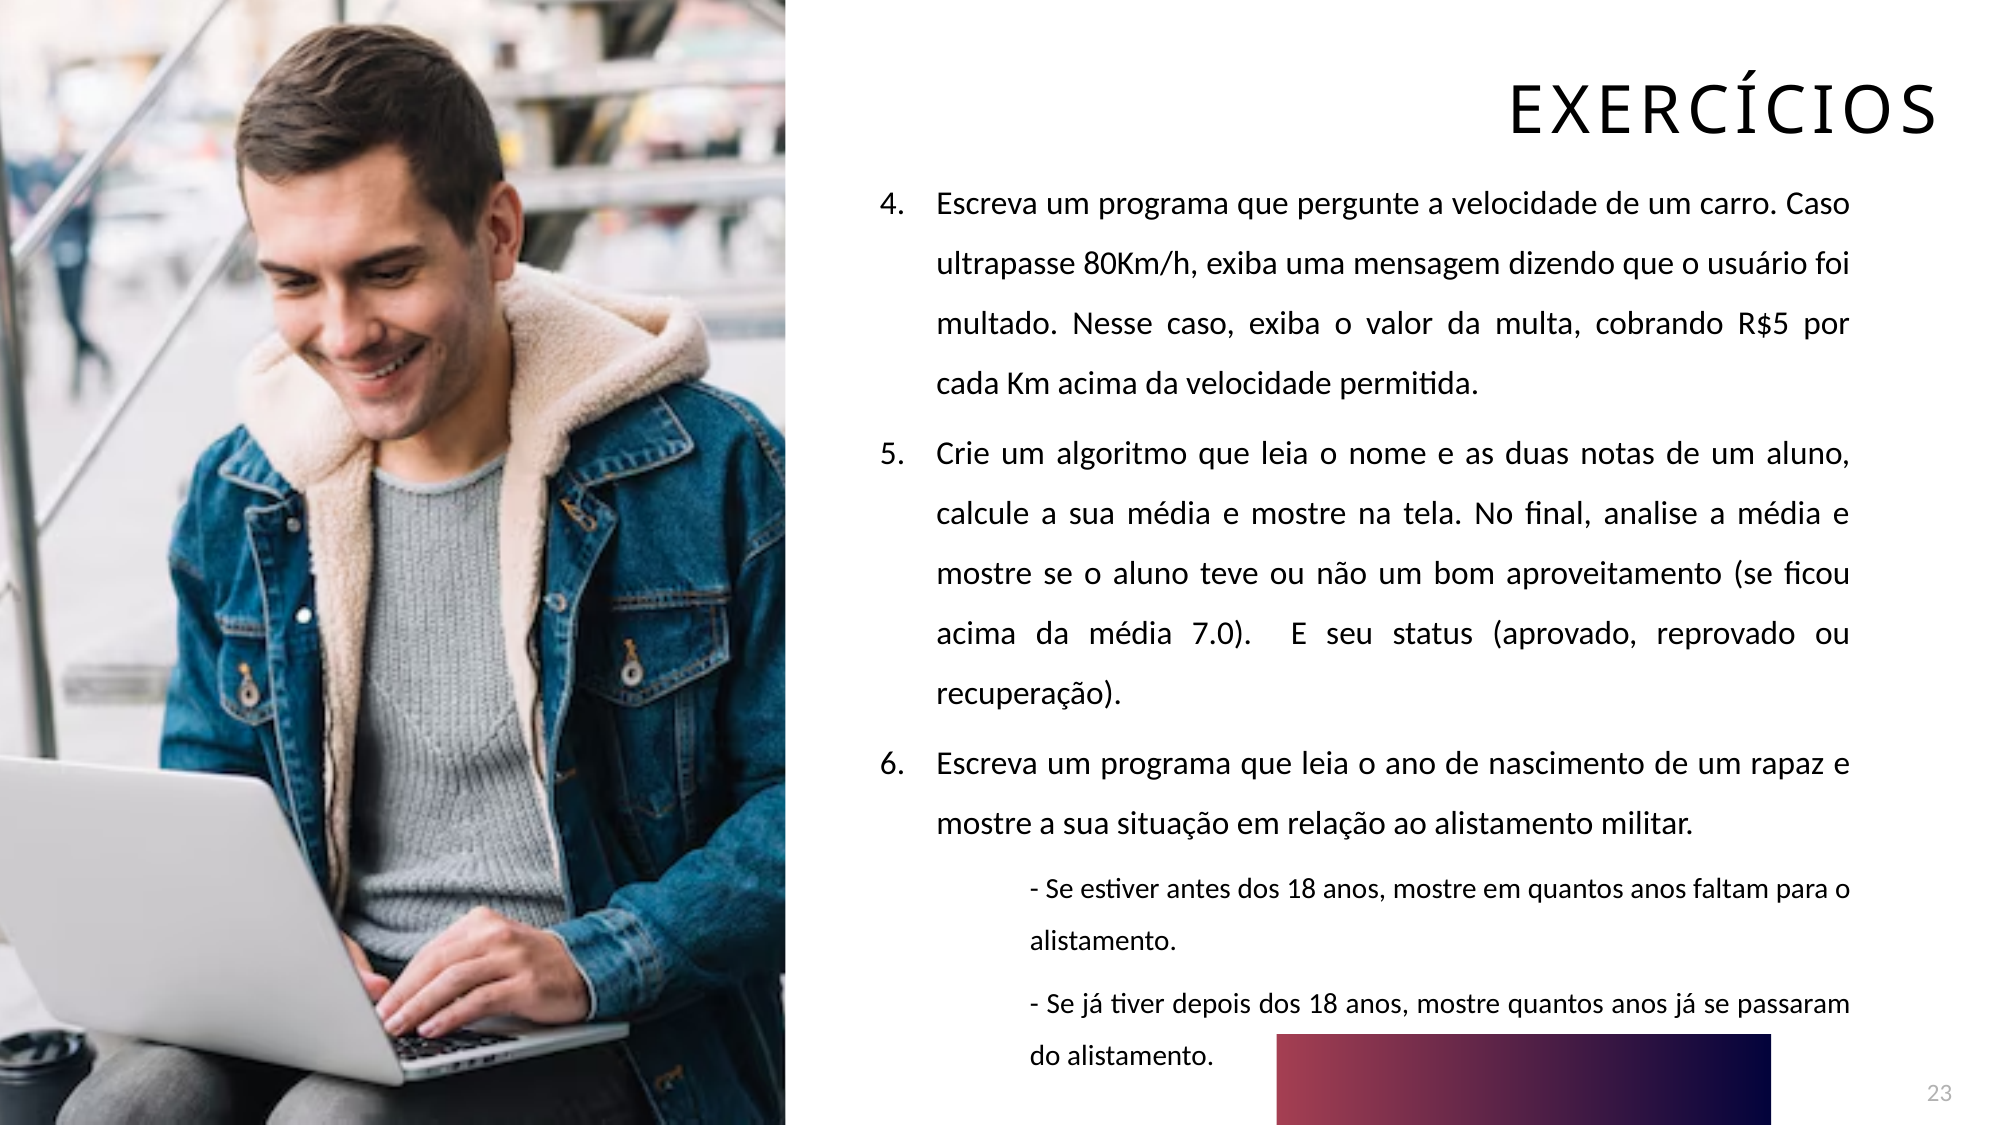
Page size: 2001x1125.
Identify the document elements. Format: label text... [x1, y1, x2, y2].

picture [0, 0, 786, 1125]
slide_number 23 [1894, 1061, 1968, 1121]
title EXERCÍCIOs [1278, 59, 1938, 154]
list Escreva um programa que pergunte a velocidade de um carro. Caso ultrapasse 80Km/h, exiba uma mensagem dizendo que o usuário foi multado. Nesse caso, exiba o valor da multa, cobrando R$5 por cada Km acima da velocidade permitida. Crie um algoritmo que leia o nome e as duas notas de um aluno, calcule a sua média e mostre na tela. No final, analise a média e mostre se o aluno teve ou não um bom aproveitamento (se ficou acima da média 7.0). E seu status (aprovado, reprovado ou recuperação). Escreva um programa que leia o ano de nascimento de um rapaz e mostre a sua situação em relação ao alistamento militar. - Se estiver antes dos 18 anos, mostre em quantos anos faltam para o alistamento. - Se já tiver depois dos 18 anos, mostre quantos anos já se passaram do alistamento. [880, 154, 1852, 378]
picture [768, 743, 774, 757]
